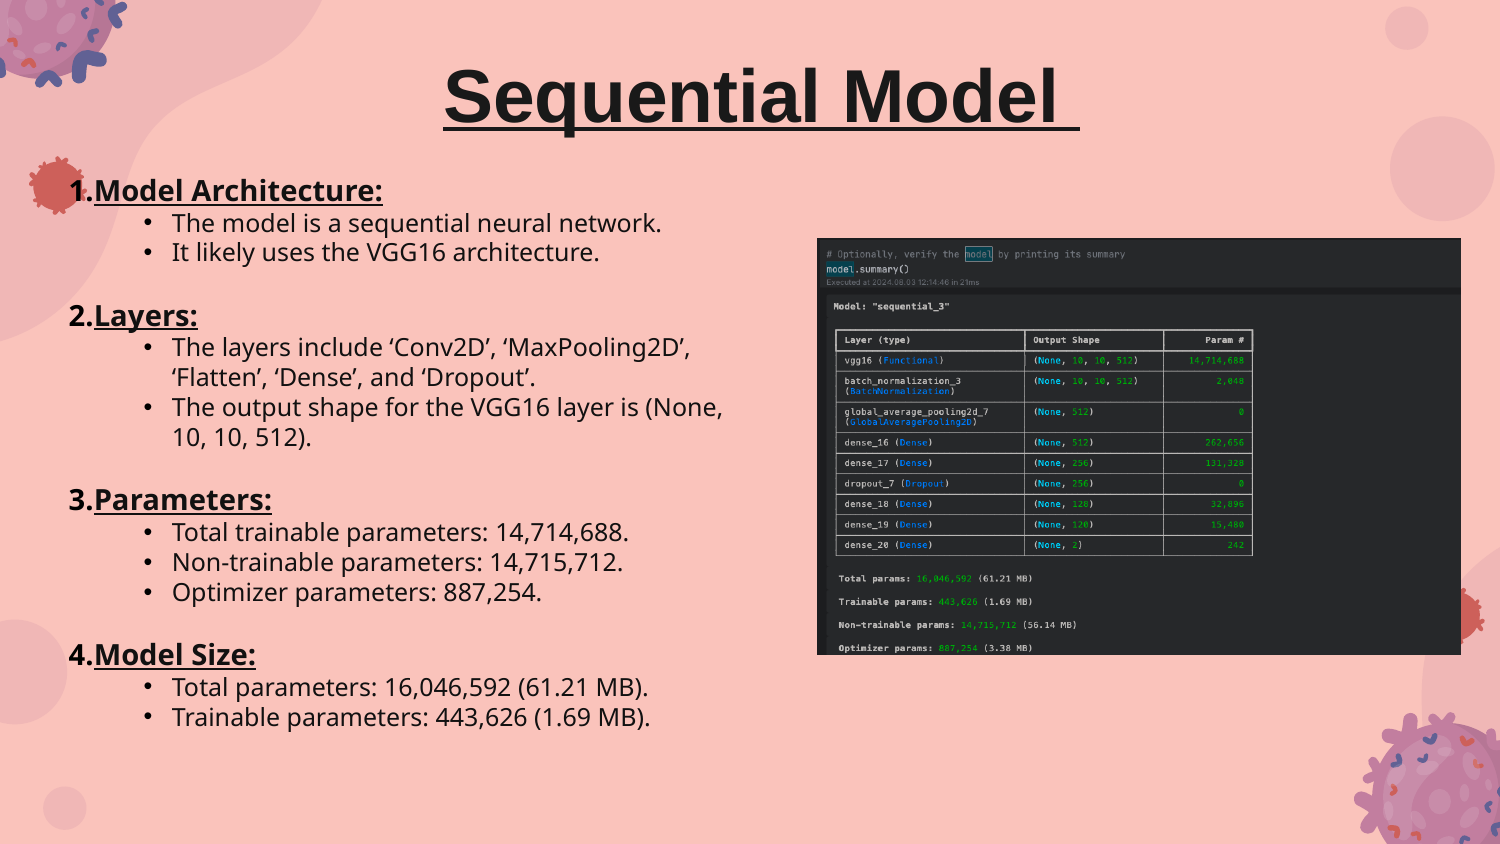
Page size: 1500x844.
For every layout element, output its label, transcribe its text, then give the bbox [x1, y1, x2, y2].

picture [816, 238, 1461, 656]
title Sequential Model [129, 32, 1394, 127]
text_box Model Architecture: The model is a sequential neural network. It likely uses the VGG16 architecture. Layers: The layers include ‘Conv2D’, ‘MaxPooling2D’, ‘Flatten’, ‘Dense’, and ‘Dropout’. The output shape for the VGG16 layer is (None, 10, 10, 512). Parameters: Total trainable parameters: 14,714,688. Non-trainable parameters: 14,715,712. Optimizer parameters: 887,254. Model Size: Total parameters: 16,046,592 (61.21 MB). Trainable parameters: 443,626 (1.69 MB). [53, 157, 770, 799]
